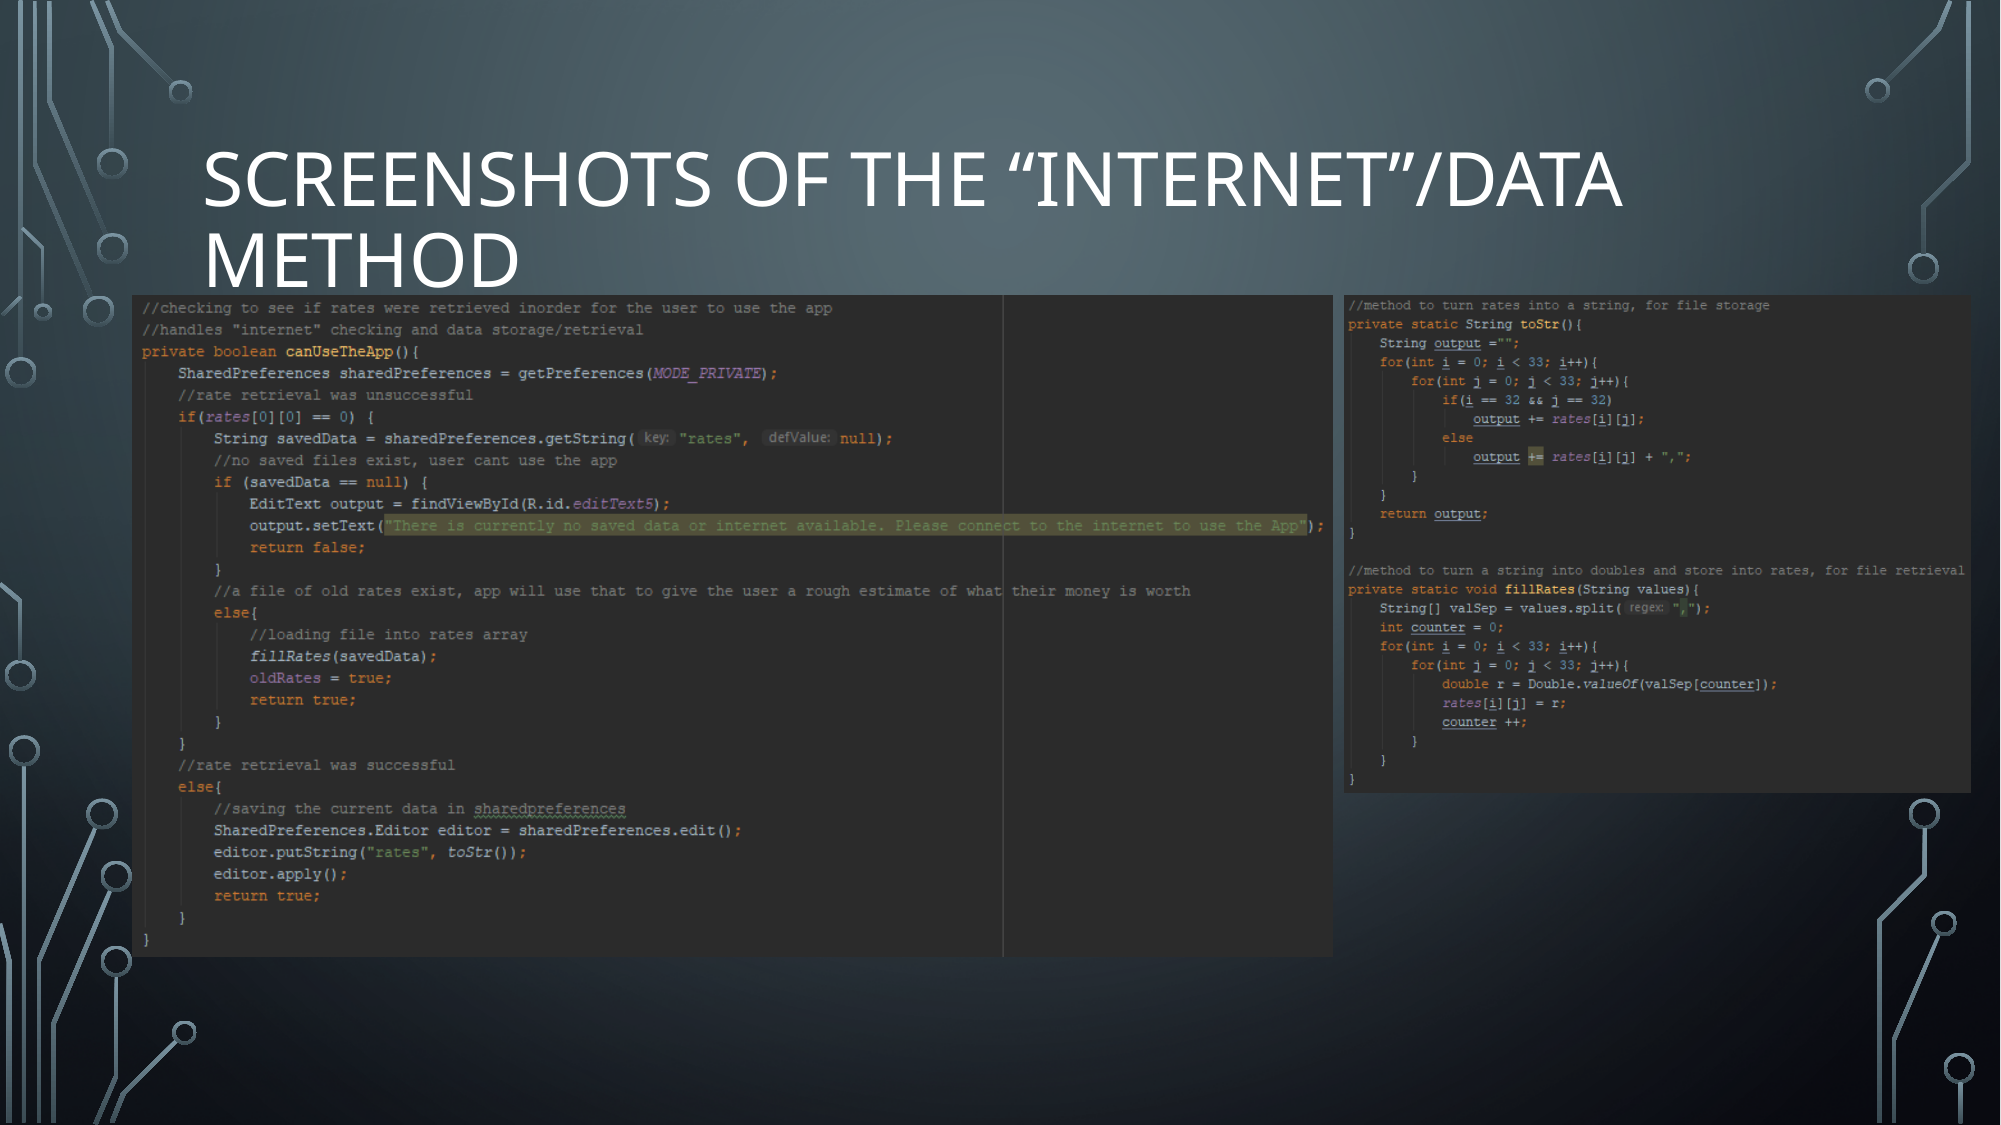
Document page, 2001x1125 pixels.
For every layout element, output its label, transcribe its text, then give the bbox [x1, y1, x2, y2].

title Screenshots of the “internet”/data method [187, 101, 1813, 344]
picture [1344, 295, 1971, 794]
picture [132, 295, 1333, 958]
